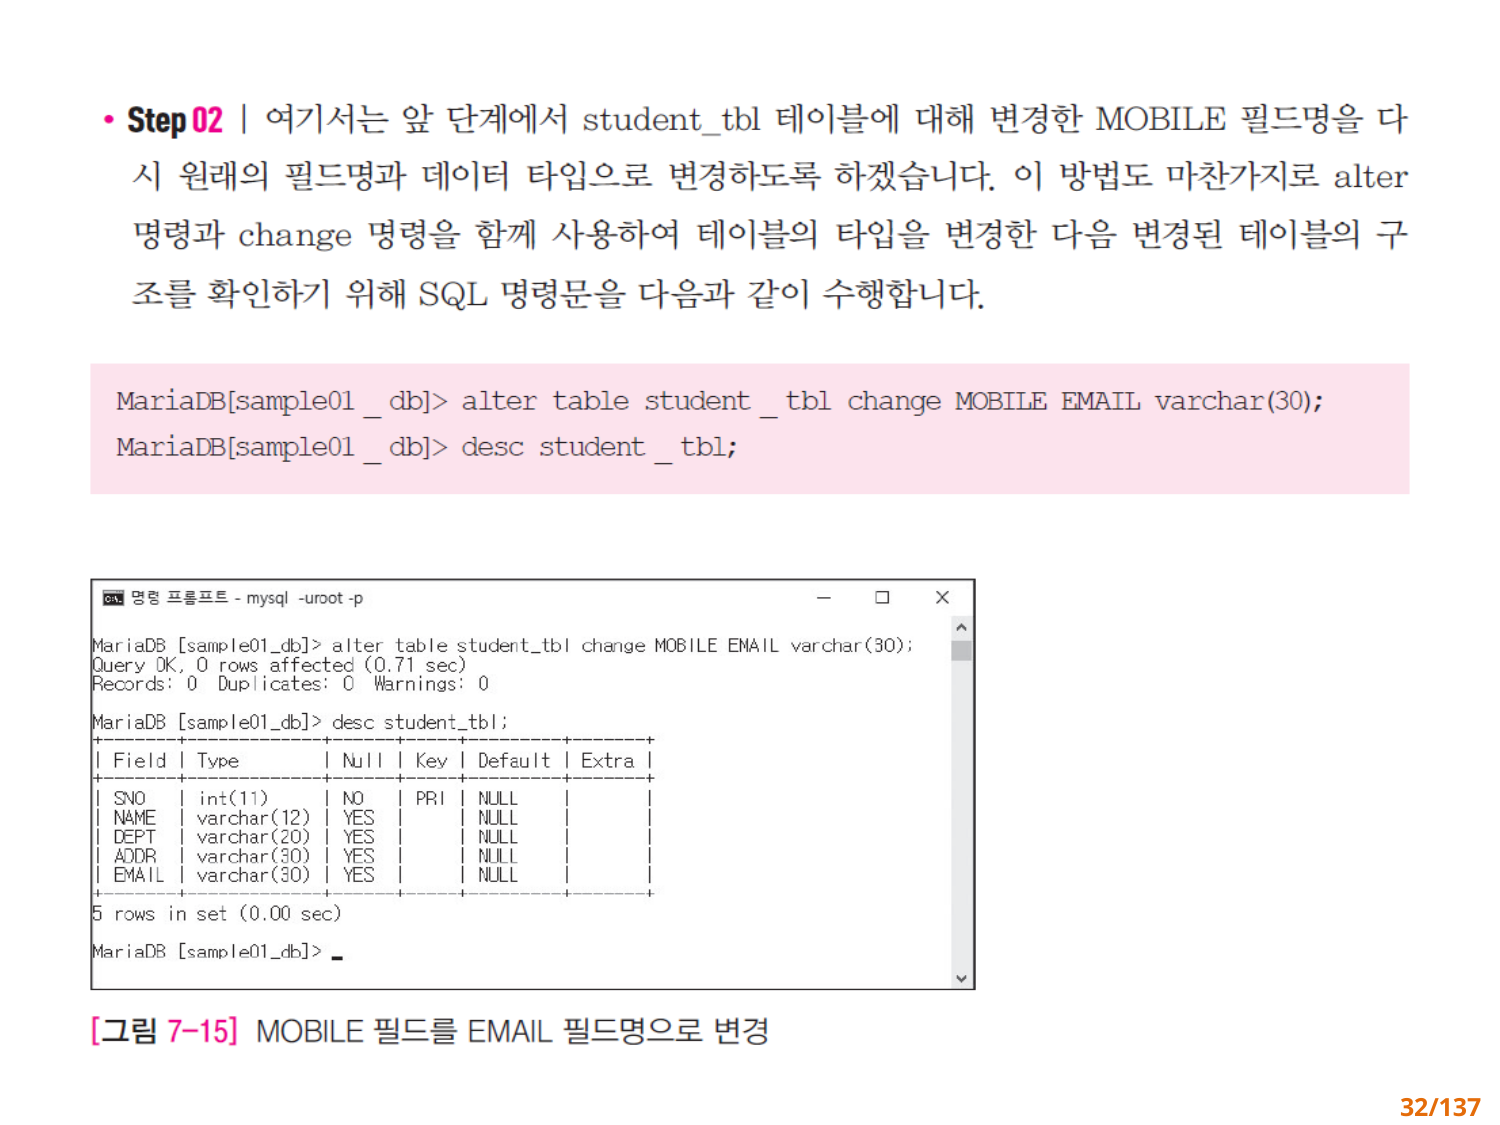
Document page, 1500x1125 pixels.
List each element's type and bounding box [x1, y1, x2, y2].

picture [73, 89, 1427, 1067]
